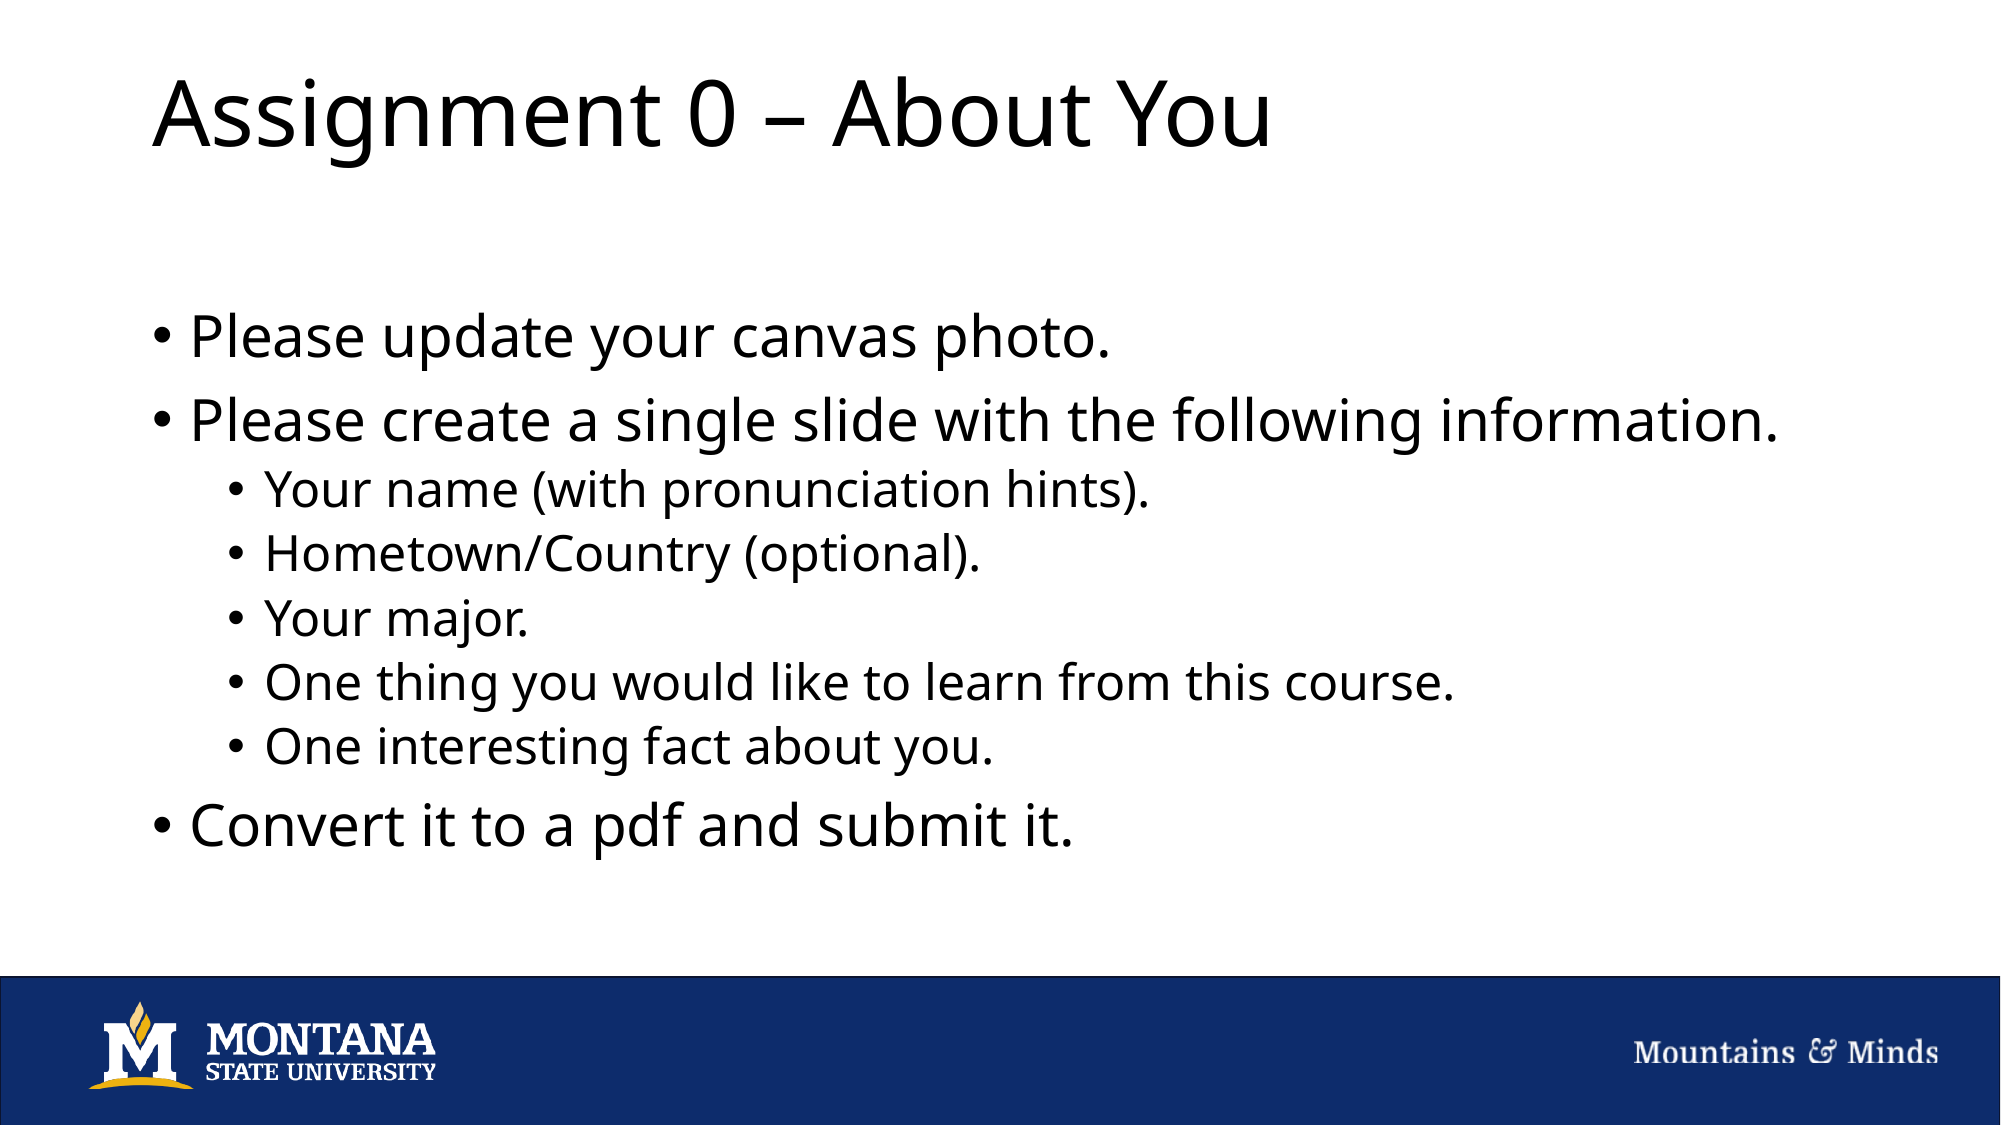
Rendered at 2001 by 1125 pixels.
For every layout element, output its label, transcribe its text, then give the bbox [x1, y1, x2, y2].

title Assignment 0 – About You [137, 59, 1863, 278]
list Please update your canvas photo. Please create a single slide with the following information. Your name (with pronunciation hints). Hometown/Country (optional). Your major. One thing you would like to learn from this course. One interesting fact about you. Convert it to a pdf and submit it. [137, 299, 1863, 1014]
